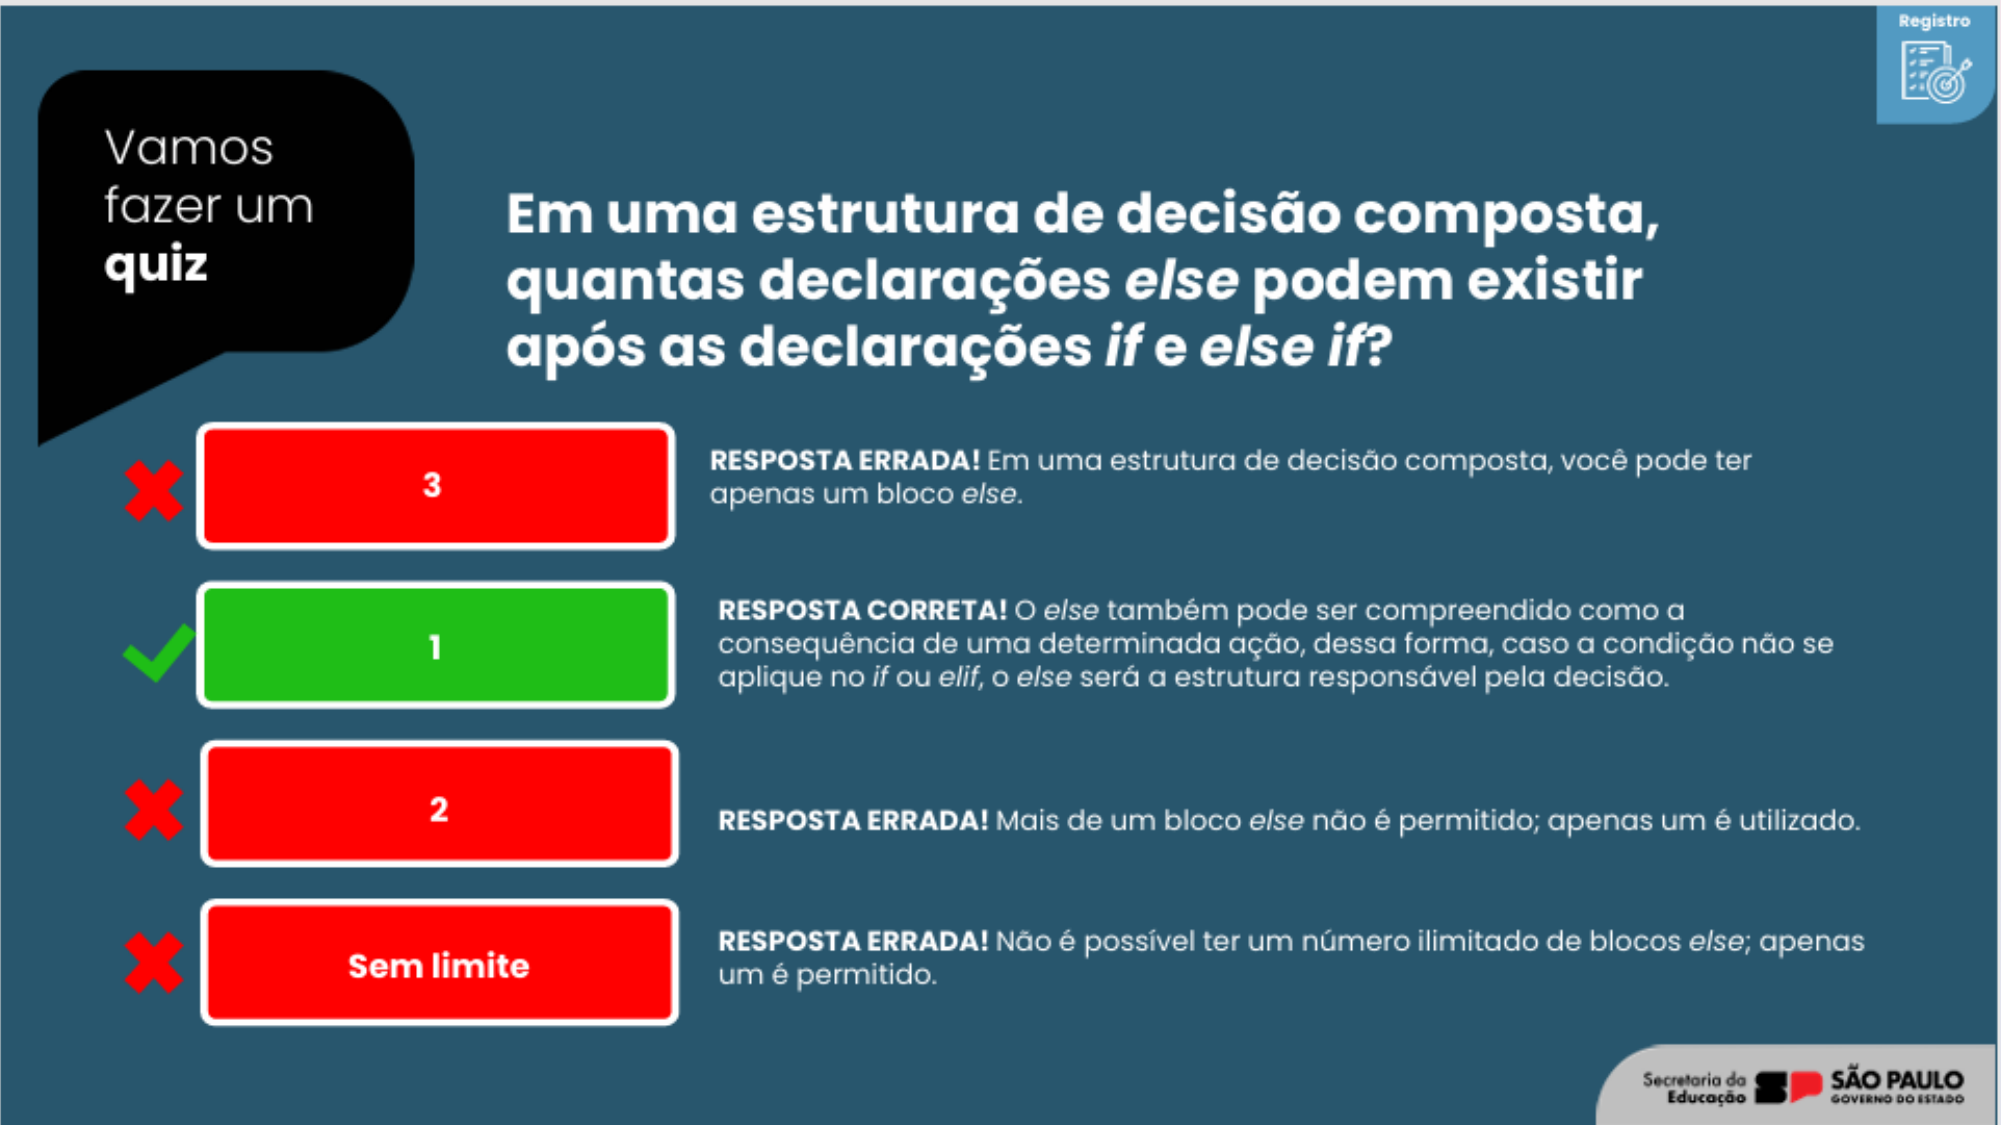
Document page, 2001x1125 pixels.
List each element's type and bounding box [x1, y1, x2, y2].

list [0, 0, 2000, 1125]
